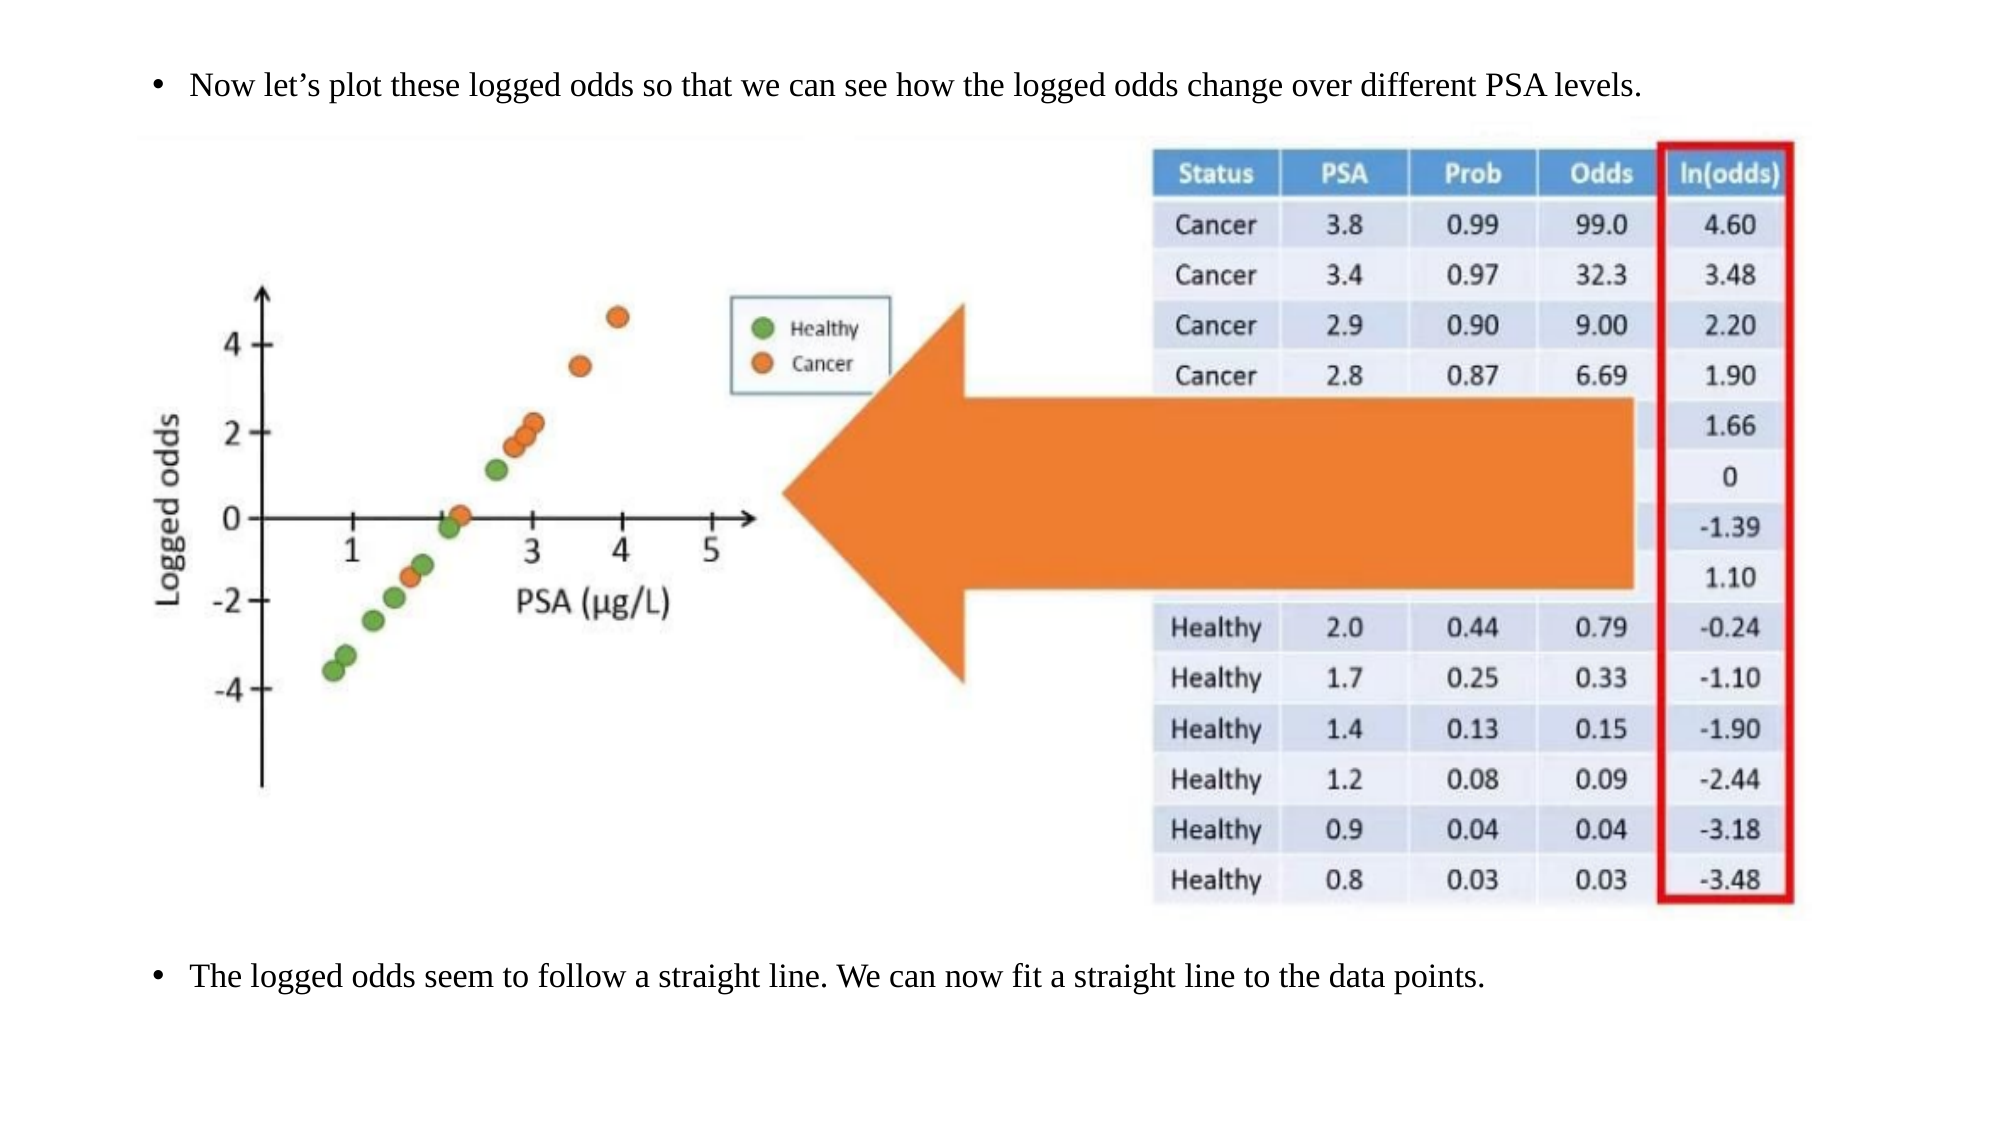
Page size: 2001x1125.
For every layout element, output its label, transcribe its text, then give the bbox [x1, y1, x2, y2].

list Now let’s plot these logged odds so that we can see how the logged odds change over different PSA levels. The logged odds seem to follow a straight line. We can now fit a straight line to the data points. [137, 59, 1863, 1014]
picture [137, 111, 1812, 921]
